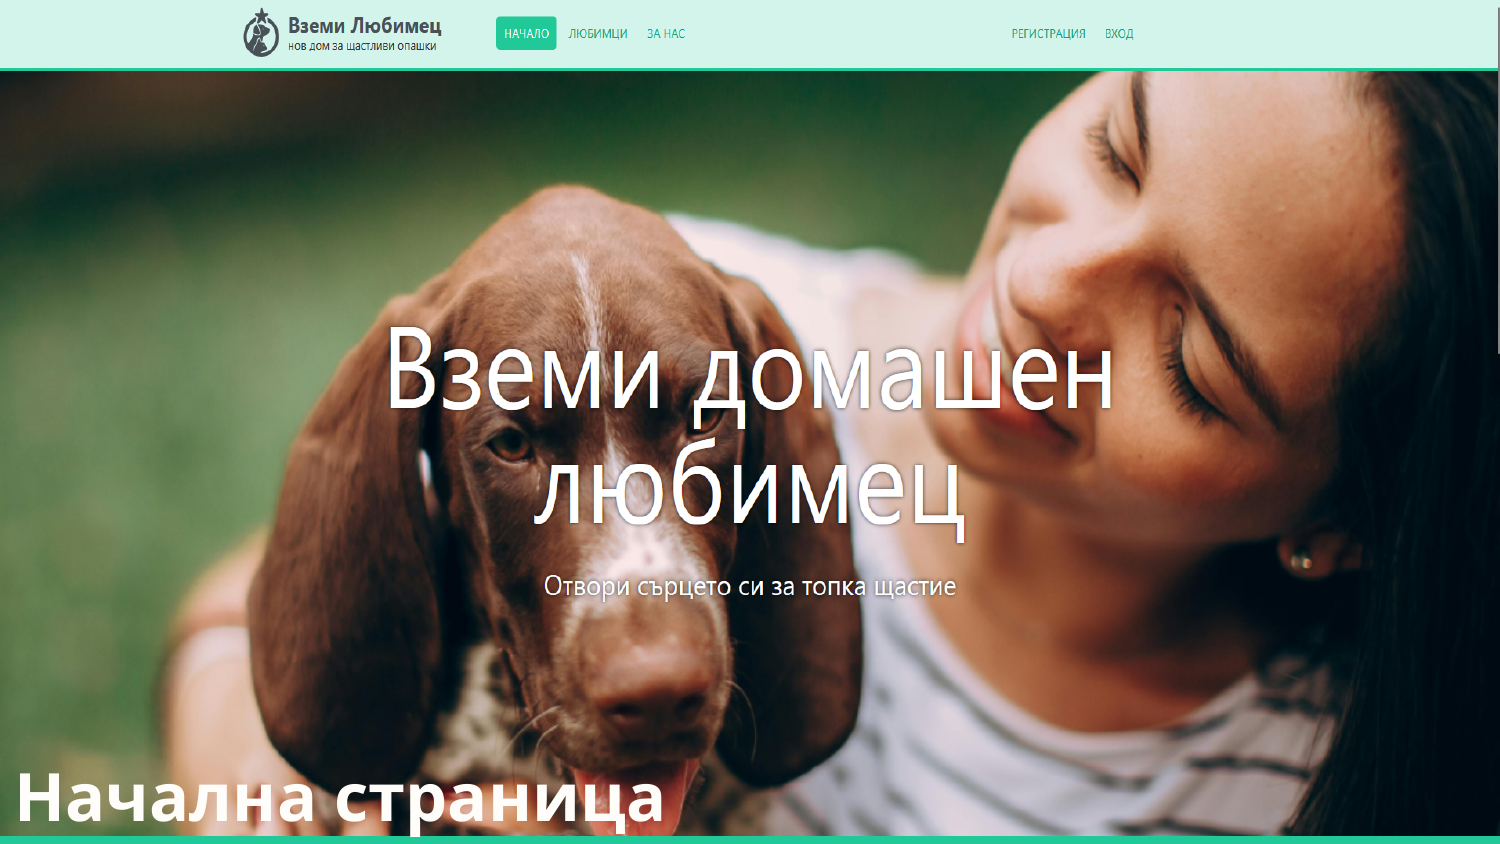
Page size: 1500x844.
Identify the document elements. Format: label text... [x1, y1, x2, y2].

text_box Начална страница [0, 747, 699, 843]
picture [0, 0, 1500, 844]
